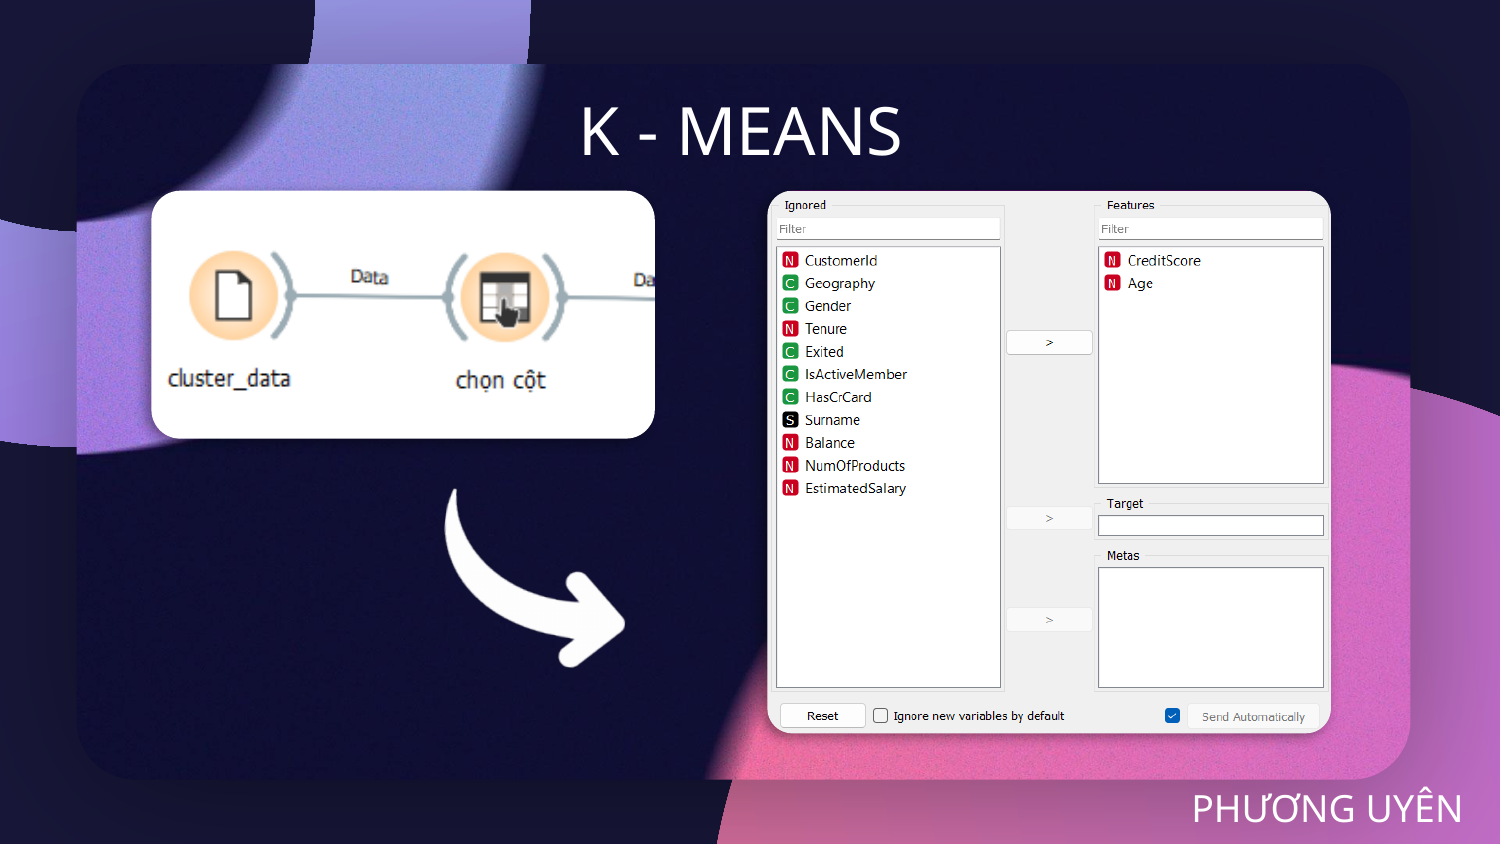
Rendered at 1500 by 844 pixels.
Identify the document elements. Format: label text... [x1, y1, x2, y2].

text_box K - MEANS [209, 81, 1273, 191]
picture [76, 64, 1411, 780]
text_box PHƯƠNG UYÊN [1162, 779, 1479, 844]
